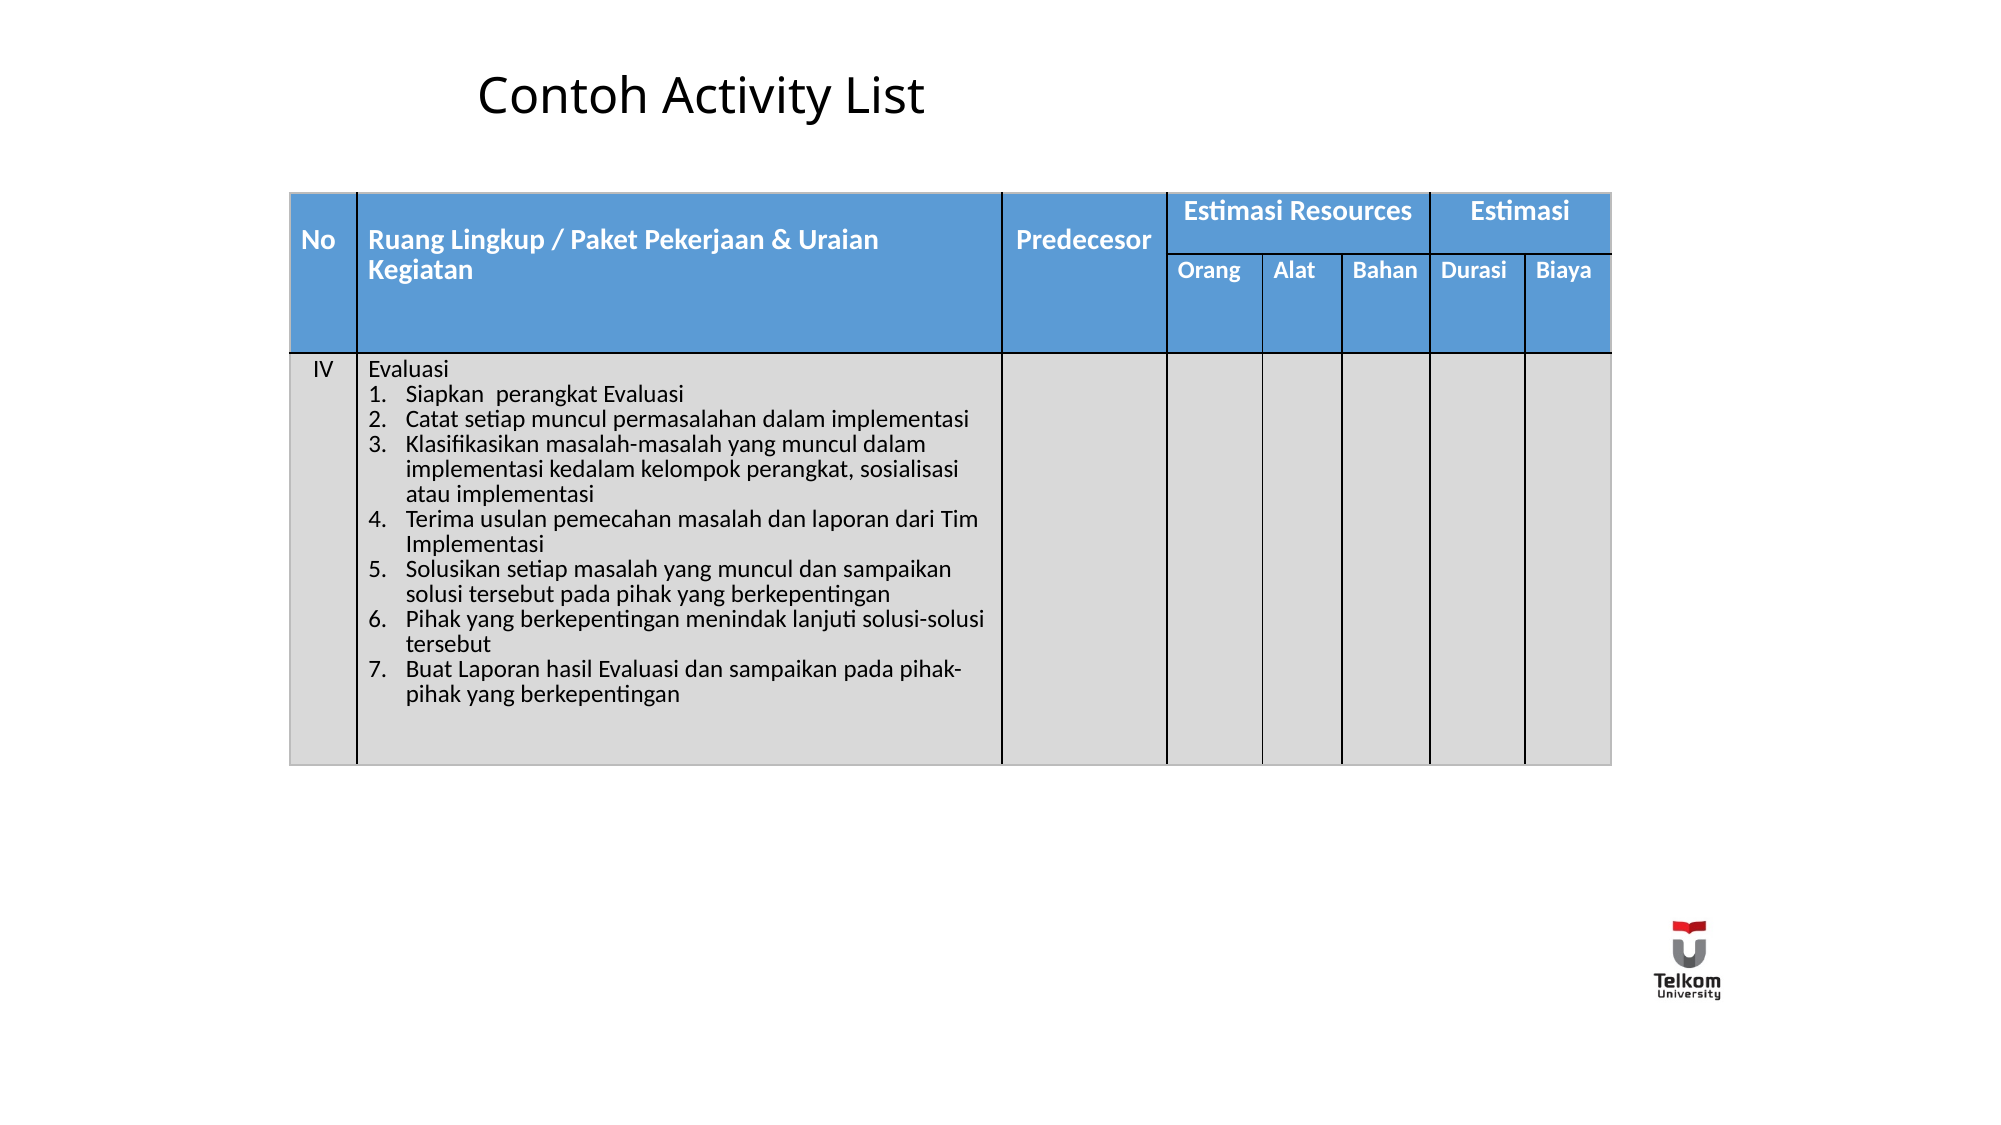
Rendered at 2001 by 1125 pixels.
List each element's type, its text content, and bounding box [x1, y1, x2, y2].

table_cell [1526, 354, 1610, 764]
table_cell Bahan [1343, 255, 1429, 352]
table_header Ruang Lingkup / Paket Pekerjaan & Uraian Kegiatan [358, 194, 1001, 352]
table_header Estimasi [1431, 194, 1610, 253]
table_cell [1003, 354, 1166, 764]
table_cell [1263, 354, 1341, 764]
title Contoh Activity List [462, 62, 1401, 133]
table_cell [1168, 354, 1262, 764]
table_cell Biaya [1526, 255, 1610, 352]
table_cell IV [291, 354, 356, 764]
picture [1646, 909, 1732, 1009]
table_header No [291, 194, 356, 352]
table_cell [1431, 354, 1524, 764]
table_cell Orang [1168, 255, 1262, 352]
table_cell Evaluasi Siapkan perangkat Evaluasi Catat setiap muncul permasalahan dalam implementasi Klasifikasikan masalah-masalah yang muncul dalam implementasi kedalam kelompok perangkat, sosialisasi atau implementasi Terima usulan pemecahan masalah dan laporan dari Tim Implementasi Solusikan setiap masalah yang muncul dan sampaikan solusi tersebut pada pihak yang berkepentingan Pihak yang berkepentingan menindak lanjuti solusi-solusi tersebut Buat Laporan hasil Evaluasi dan sampaikan pada pihak-pihak yang berkepentingan [358, 354, 1001, 764]
table_header Estimasi Resources [1168, 194, 1429, 253]
table_cell Durasi [1431, 255, 1524, 352]
table_header Predecesor [1003, 194, 1166, 352]
table_cell Alat [1263, 255, 1341, 352]
table_cell [1343, 354, 1429, 764]
